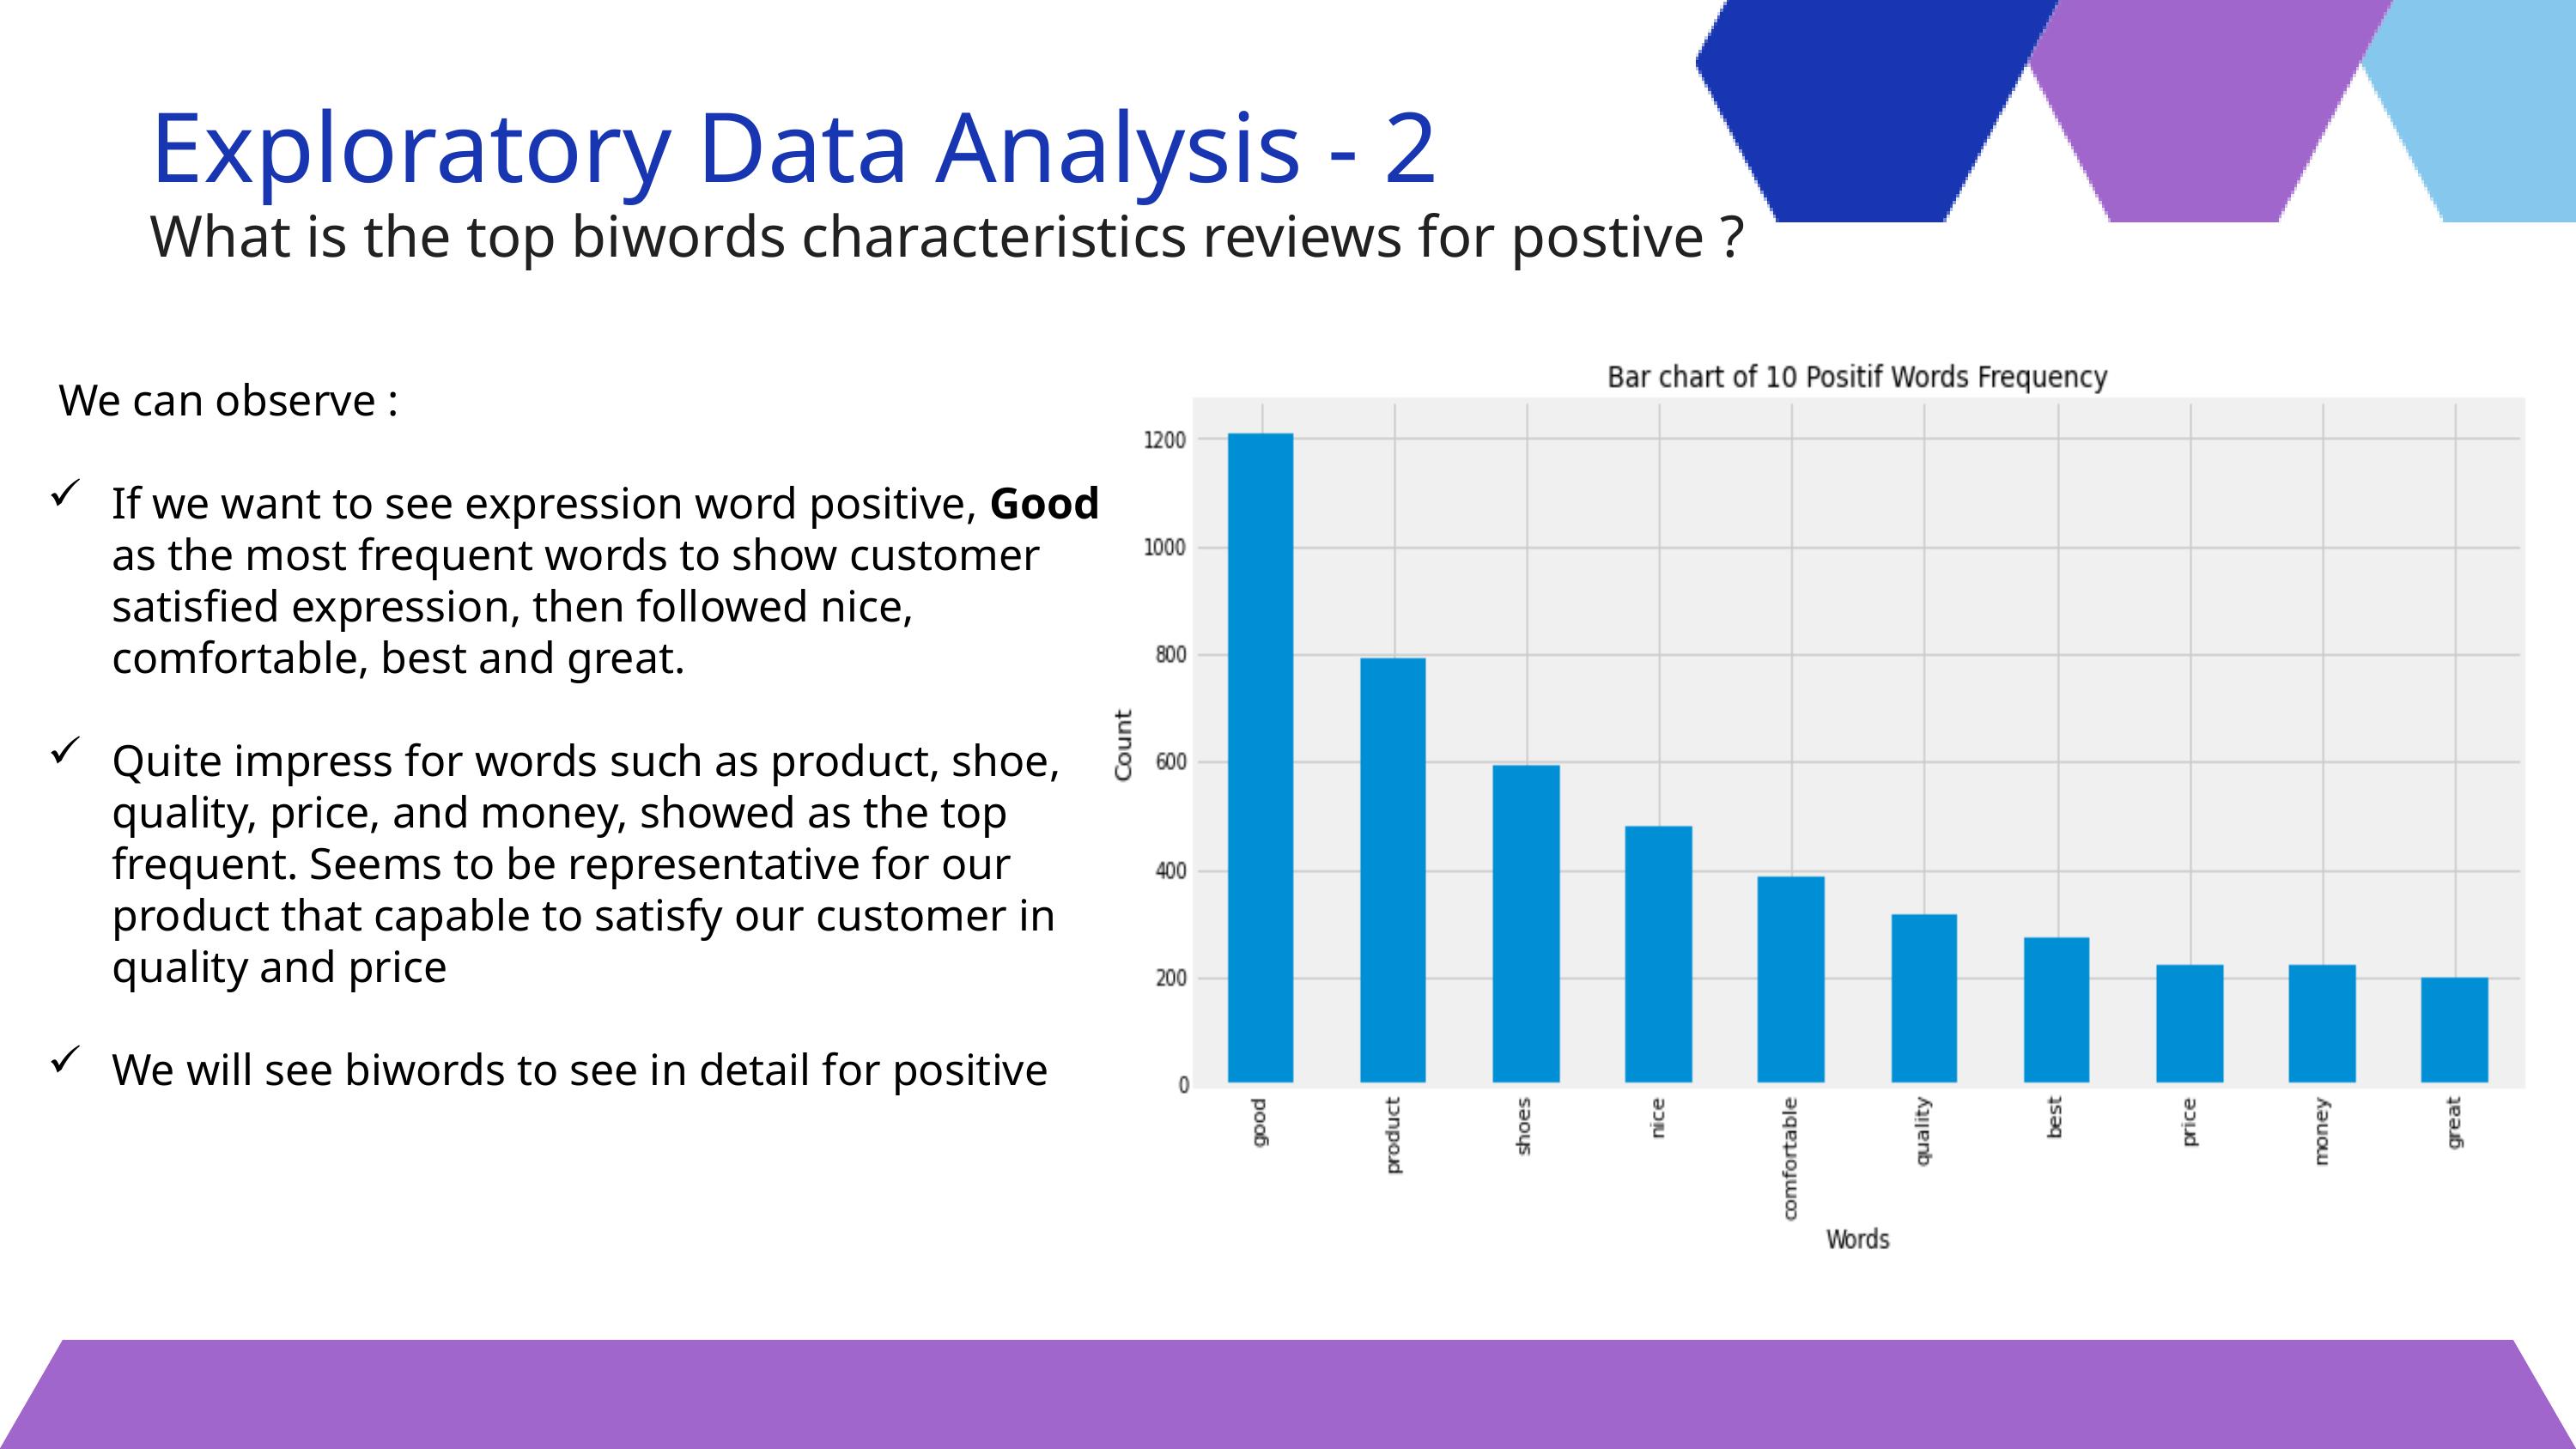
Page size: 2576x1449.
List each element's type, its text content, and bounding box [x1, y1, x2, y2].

text_box We can observe : If we want to see expression word positive, Good as the most frequent words to show customer satisfied expression, then followed nice, comfortable, best and great. Quite impress for words such as product, shoe, quality, price, and money, showed as the top frequent. Seems to be representative for our product that capable to satisfy our customer in quality and price We will see biwords to see in detail for positive [47, 373, 1104, 1094]
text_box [149, 4, 2158, 286]
picture [1695, 0, 2576, 222]
picture [1109, 356, 2538, 1272]
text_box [0, 1339, 2576, 1449]
